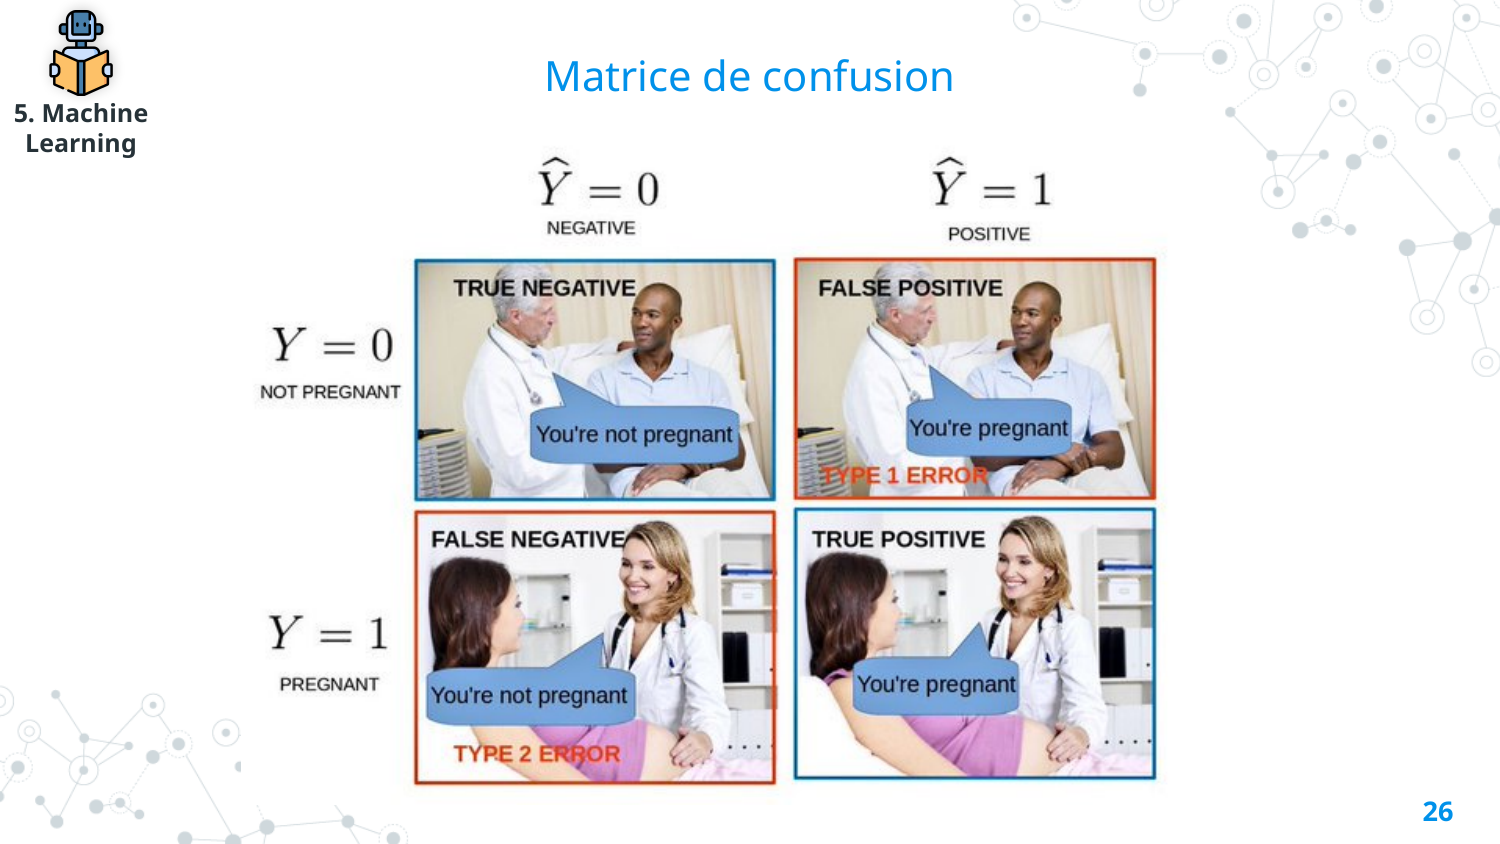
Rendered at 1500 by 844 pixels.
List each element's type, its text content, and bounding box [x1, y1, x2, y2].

text_box 5. Machine Learning [0, 82, 202, 156]
picture [0, 0, 1500, 844]
picture [0, 0, 128, 96]
slide_number 26 [1378, 779, 1469, 844]
title Matrice de confusion [128, 0, 1372, 116]
